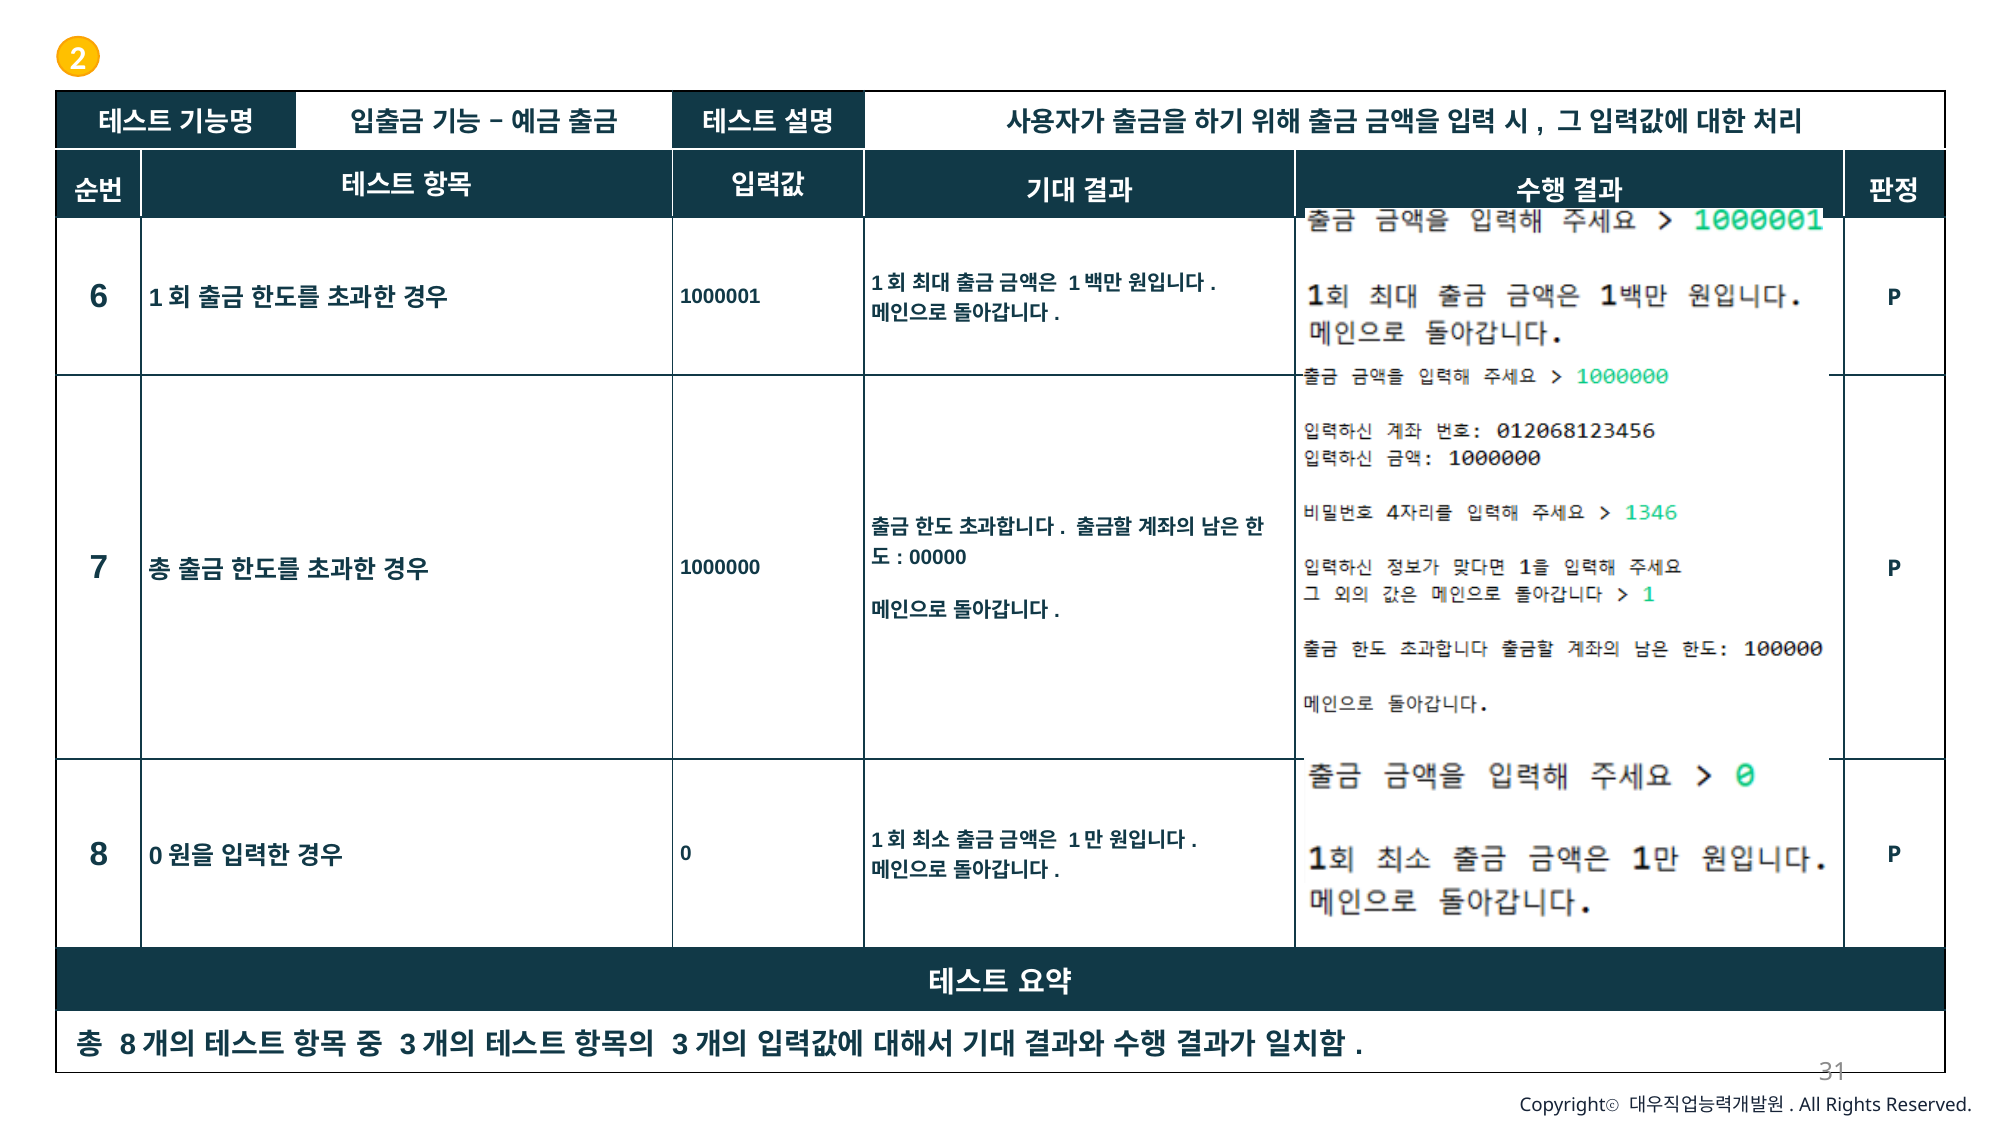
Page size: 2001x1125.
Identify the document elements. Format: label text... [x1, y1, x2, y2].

table_cell 1000001 [673, 218, 863, 374]
table_cell P [1845, 218, 1944, 374]
table_cell 8 [57, 760, 140, 947]
table_cell 기대 결과 [865, 150, 1294, 216]
table_header 사용자가 출금을 하기 위해 출금 금액을 입력 시, 그 입력값에 대한 처리 [865, 92, 1944, 148]
table_header 테스트 설명 [673, 92, 863, 148]
table_cell 판정 [1845, 150, 1944, 216]
table_cell [1296, 218, 1843, 374]
picture [1298, 362, 1829, 716]
table_cell 순번 [57, 150, 140, 216]
table_header 입출금 기능 – 예금 출금 [296, 92, 672, 148]
text_box 2 [56, 35, 100, 77]
table_cell 총 8개의 테스트 항목 중 3개의 테스트 항목의 3개의 입력값에 대해서 기대 결과와 수행 결과가 일치함. [57, 1011, 1944, 1072]
table_cell 출금 한도 초과합니다. 출금할 계좌의 남은 한도: 00000 메인으로 돌아갑니다. [865, 376, 1294, 758]
table_cell 0 [673, 760, 863, 947]
table_cell 0원을 입력한 경우 [142, 760, 672, 947]
table_cell P [1845, 760, 1944, 947]
table_cell 입력값 [673, 150, 863, 216]
table_cell 1000000 [673, 376, 863, 758]
slide_number 31 [1412, 1042, 1863, 1103]
table_cell P [1845, 376, 1944, 758]
table_cell 1회 최대 출금 금액은 1백만 원입니다. 메인으로 돌아갑니다. [865, 218, 1294, 374]
table_header 테스트 기능명 [57, 92, 296, 148]
picture [1302, 756, 1829, 921]
table_cell 1회 출금 한도를 초과한 경우 [142, 218, 672, 374]
table_cell 수행 결과 [1296, 150, 1843, 216]
table_cell 테스트 항목 [142, 150, 672, 216]
table_cell 테스트 요약 [57, 949, 1944, 1009]
table_cell [1296, 376, 1843, 758]
table_cell [1296, 760, 1843, 947]
picture [1303, 208, 1823, 350]
table_cell 1회 최소 출금 금액은 1만 원입니다. 메인으로 돌아갑니다. [865, 760, 1294, 947]
table_cell 총 출금 한도를 초과한 경우 [142, 376, 672, 758]
table_cell 7 [57, 376, 140, 758]
table_cell 6 [57, 218, 140, 374]
